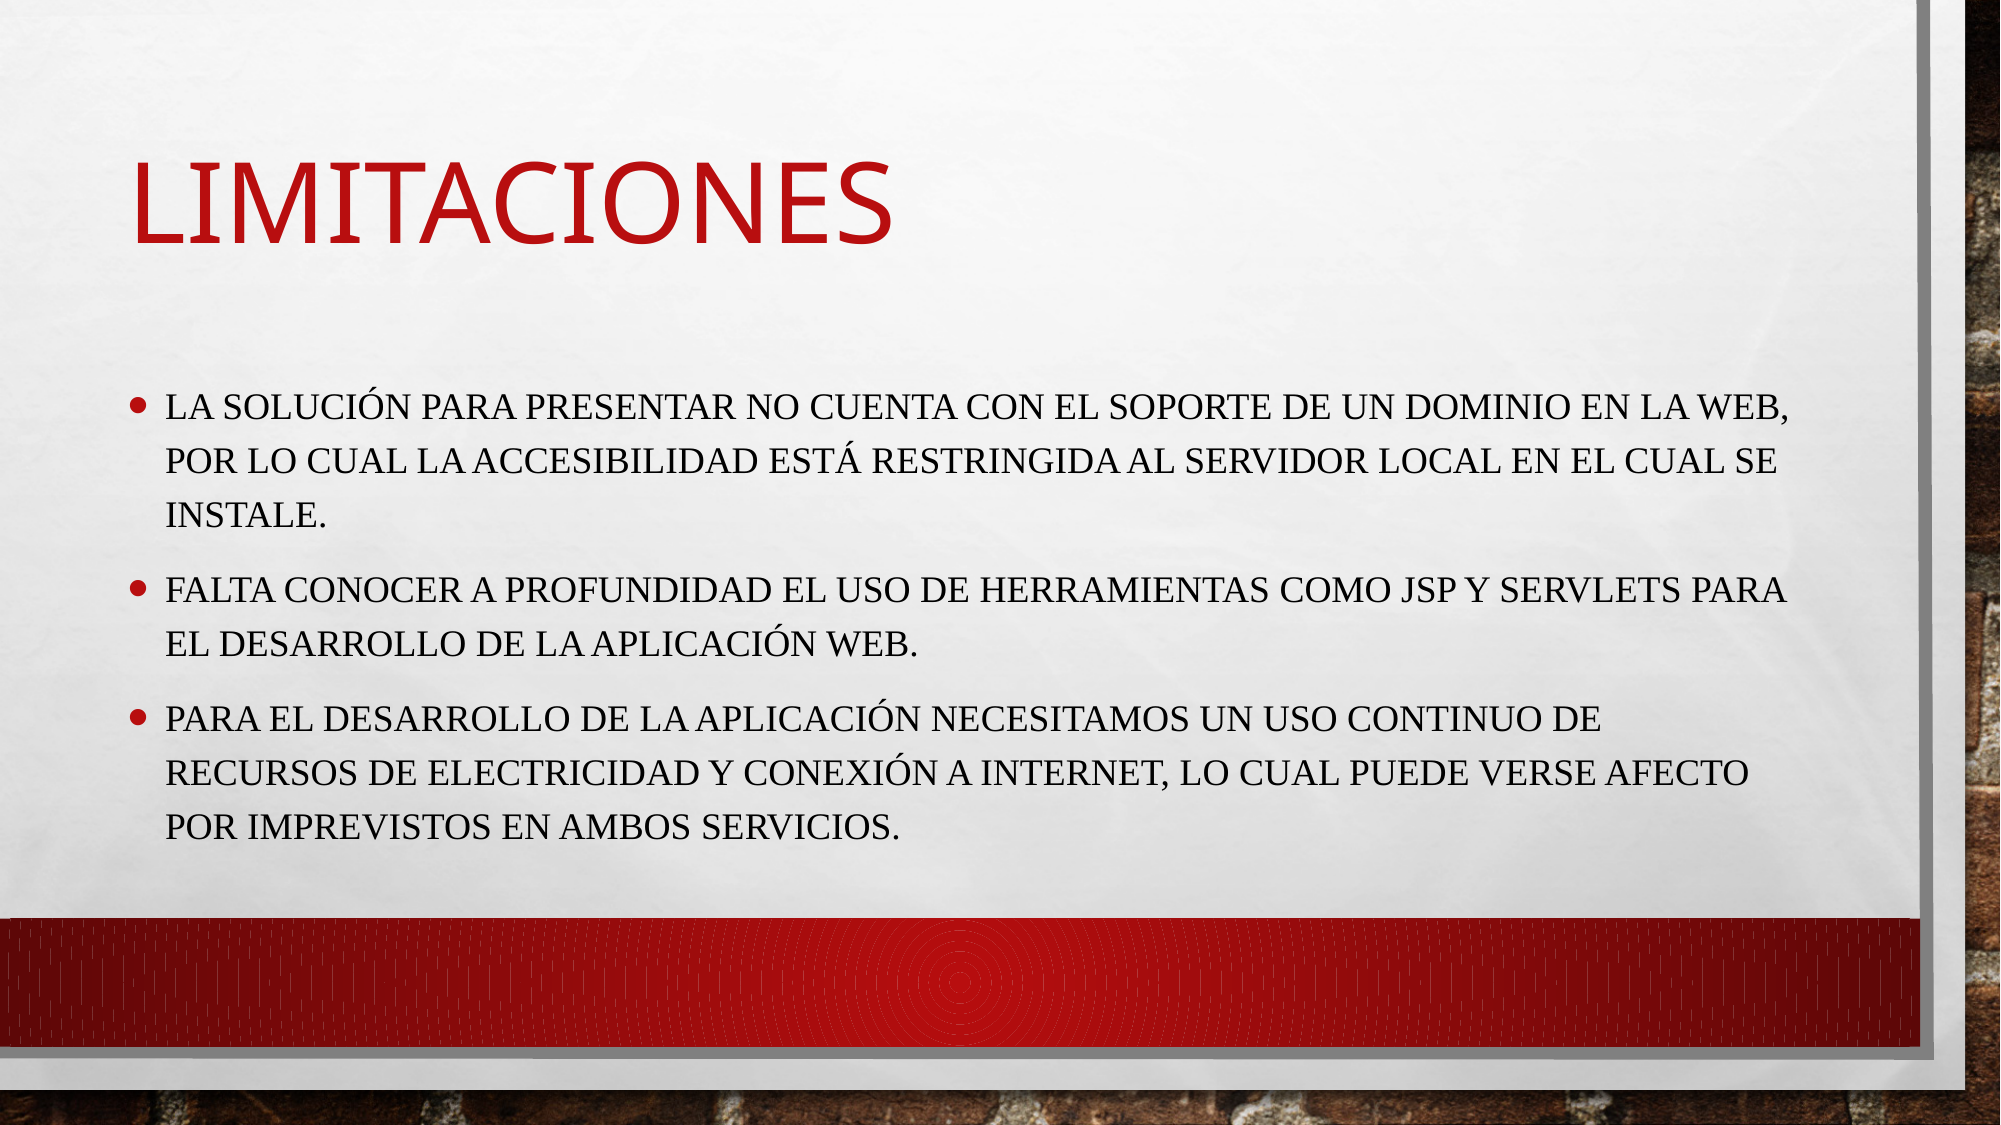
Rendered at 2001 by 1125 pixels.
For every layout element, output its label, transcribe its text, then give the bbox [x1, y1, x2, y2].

picture [0, 0, 2000, 1125]
list La solución para presentar no cuenta con el soporte de un dominio en la web, por lo cual la accesibilidad está restringida al servidor local en el cual se instale. Falta conocer a profundidad el uso de herramientas como JSP y SERVLETS para el desarrollo de la aplicación web. Para el desarrollo de la aplicación necesitamos un uso continuo de recursos de electricidad y conexión a internet, lo cual puede verse afecto por imprevistos en ambos servicios. [112, 338, 1818, 882]
title LIMITACIONES [112, 112, 1818, 302]
